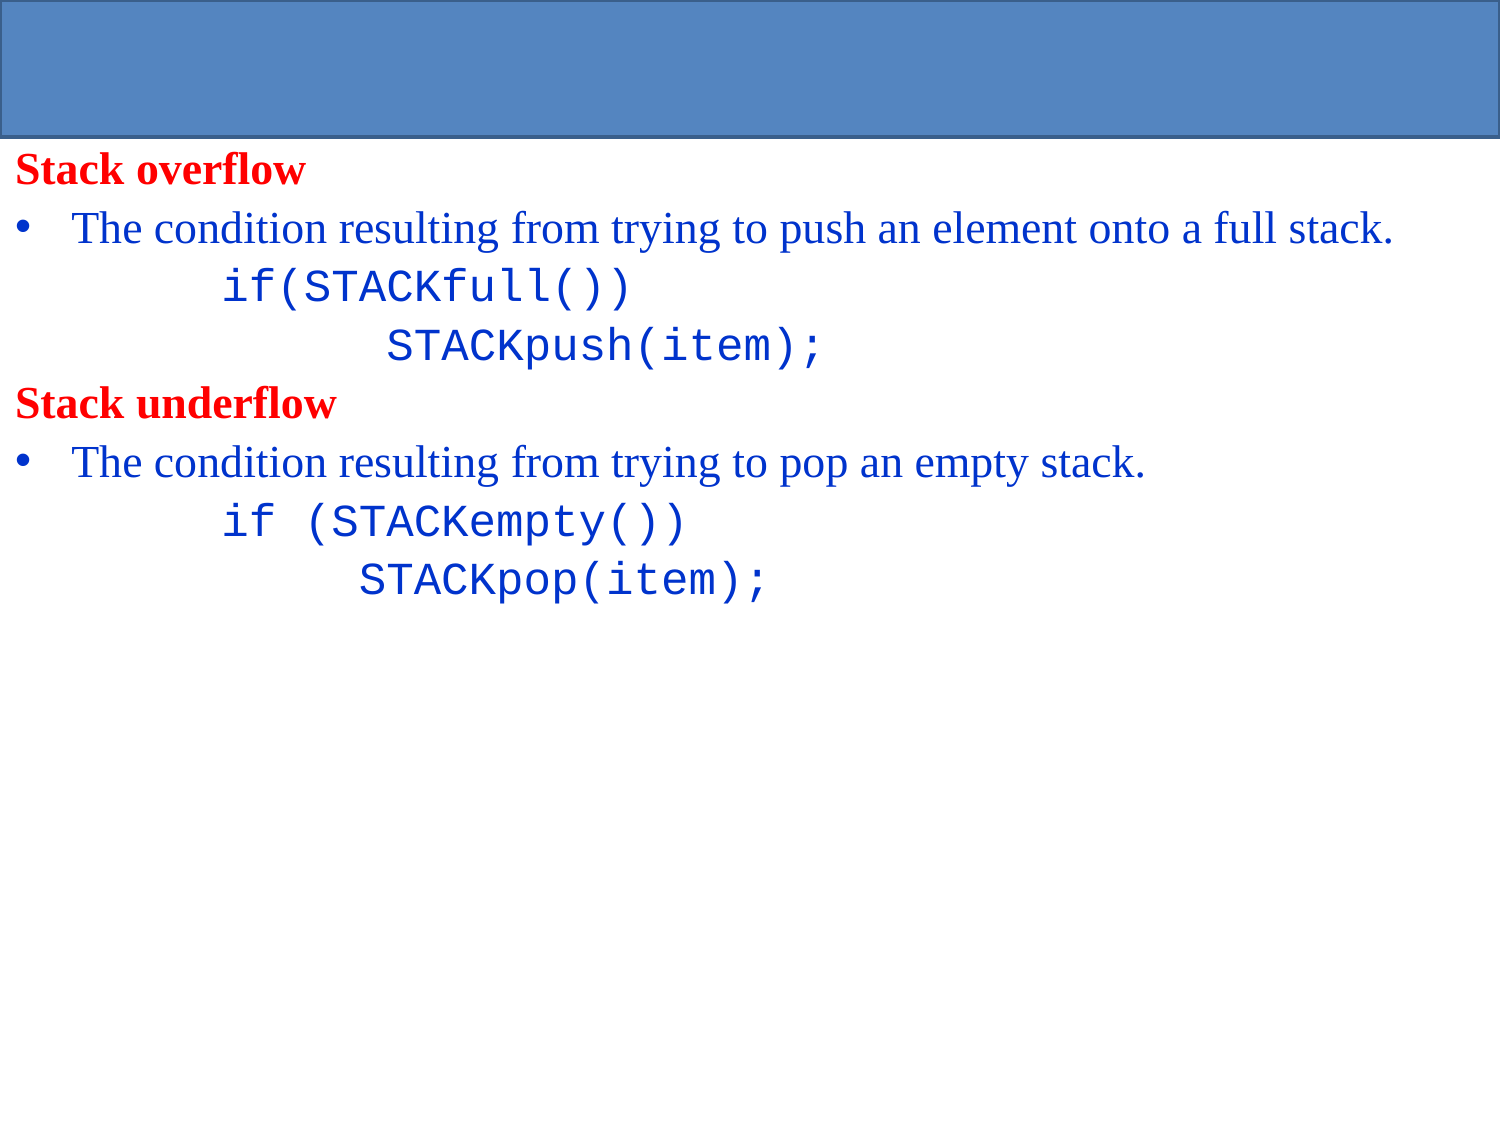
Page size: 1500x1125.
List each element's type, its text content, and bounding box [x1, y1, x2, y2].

list Stack overflow The condition resulting from trying to push an element onto a full stack. if(STACKfull()) STACKpush(item); Stack underflow The condition resulting from trying to pop an empty stack. if (STACKempty()) STACKpop(item); [0, 137, 1500, 975]
